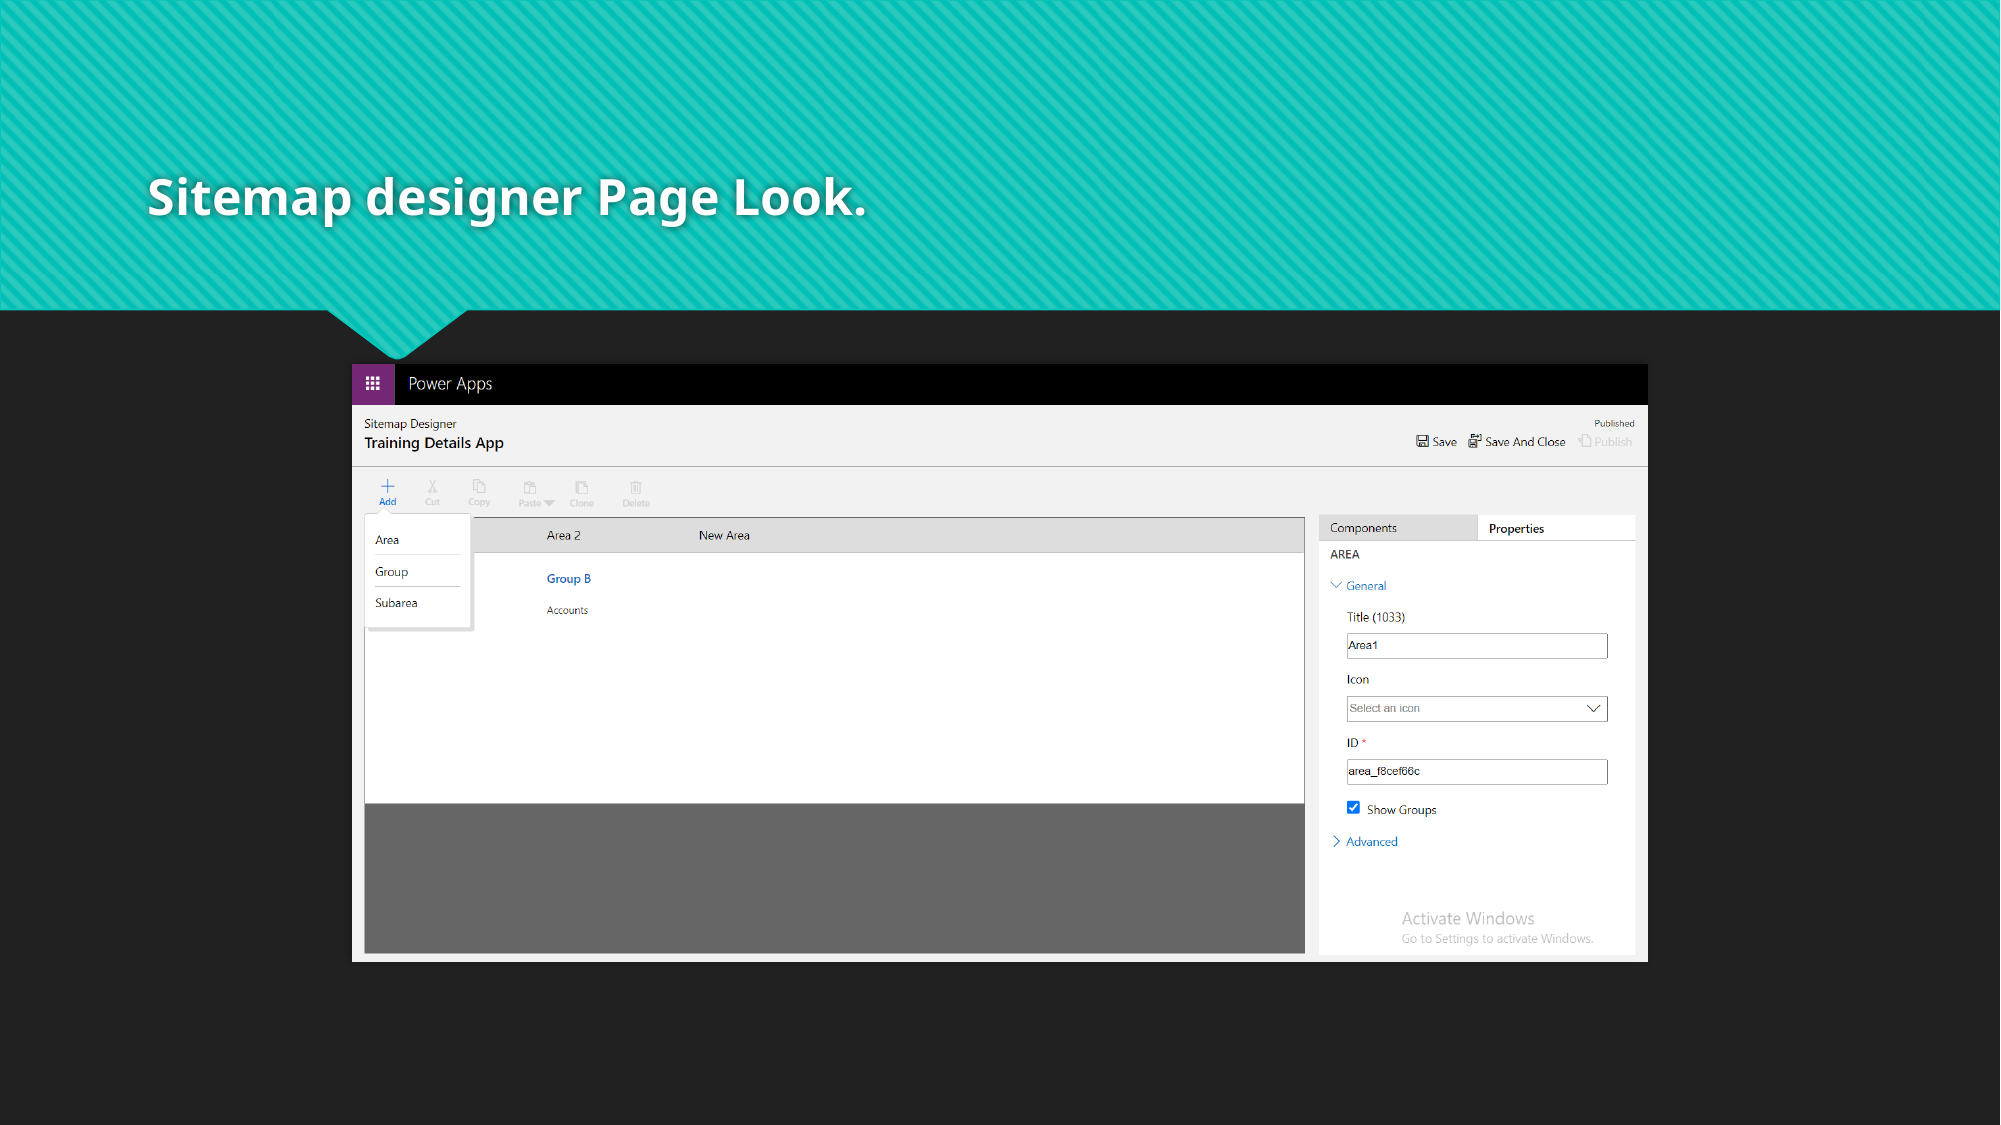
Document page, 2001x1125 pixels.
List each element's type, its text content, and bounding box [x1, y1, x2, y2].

title Sitemap designer Page Look. [132, 73, 1868, 233]
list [352, 364, 1648, 962]
